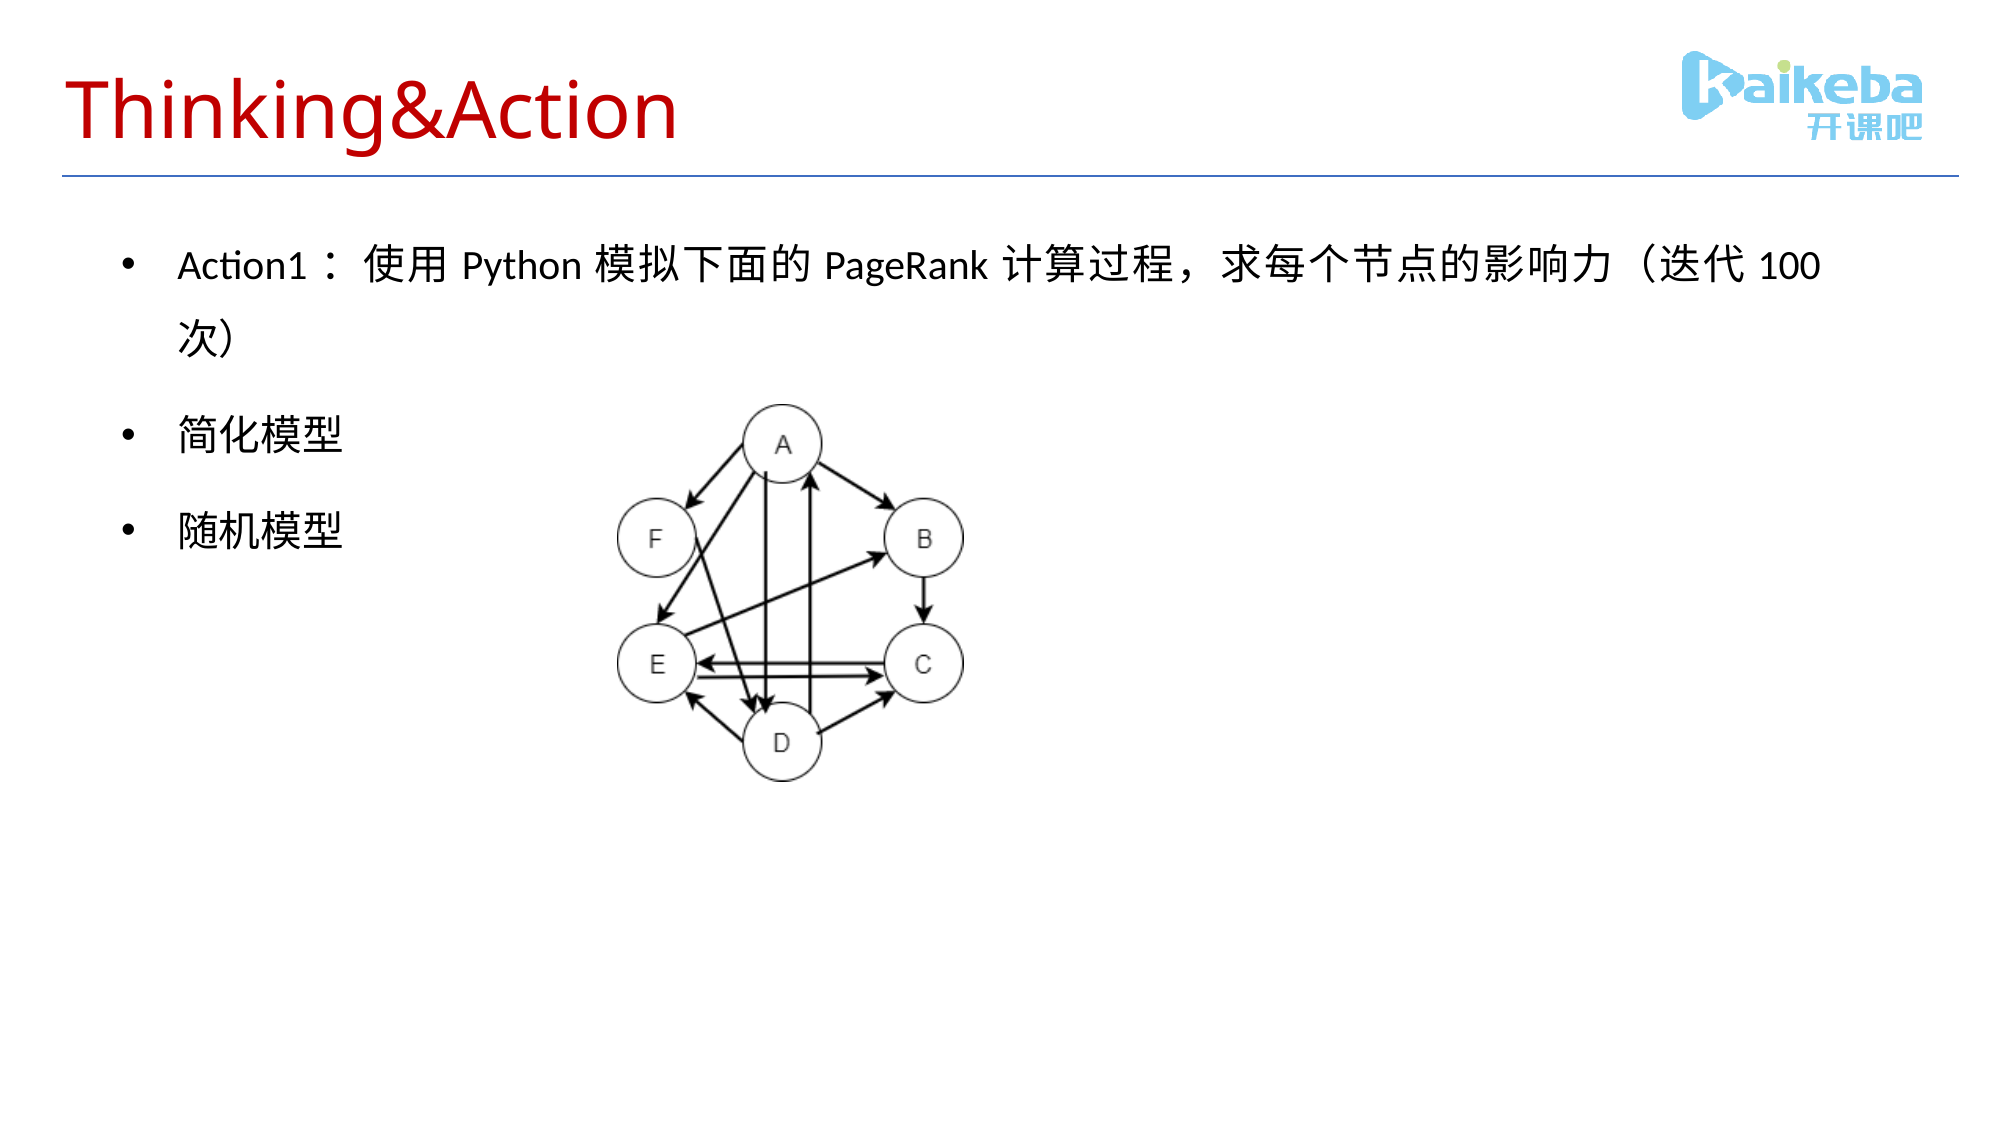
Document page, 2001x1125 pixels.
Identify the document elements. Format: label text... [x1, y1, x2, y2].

picture [617, 404, 964, 782]
title Thinking&Action [57, 59, 1728, 167]
list Action1：使用Python模拟下面的PageRank计算过程，求每个节点的影响力（迭代100次） 简化模型 随机模型 [113, 204, 1840, 920]
